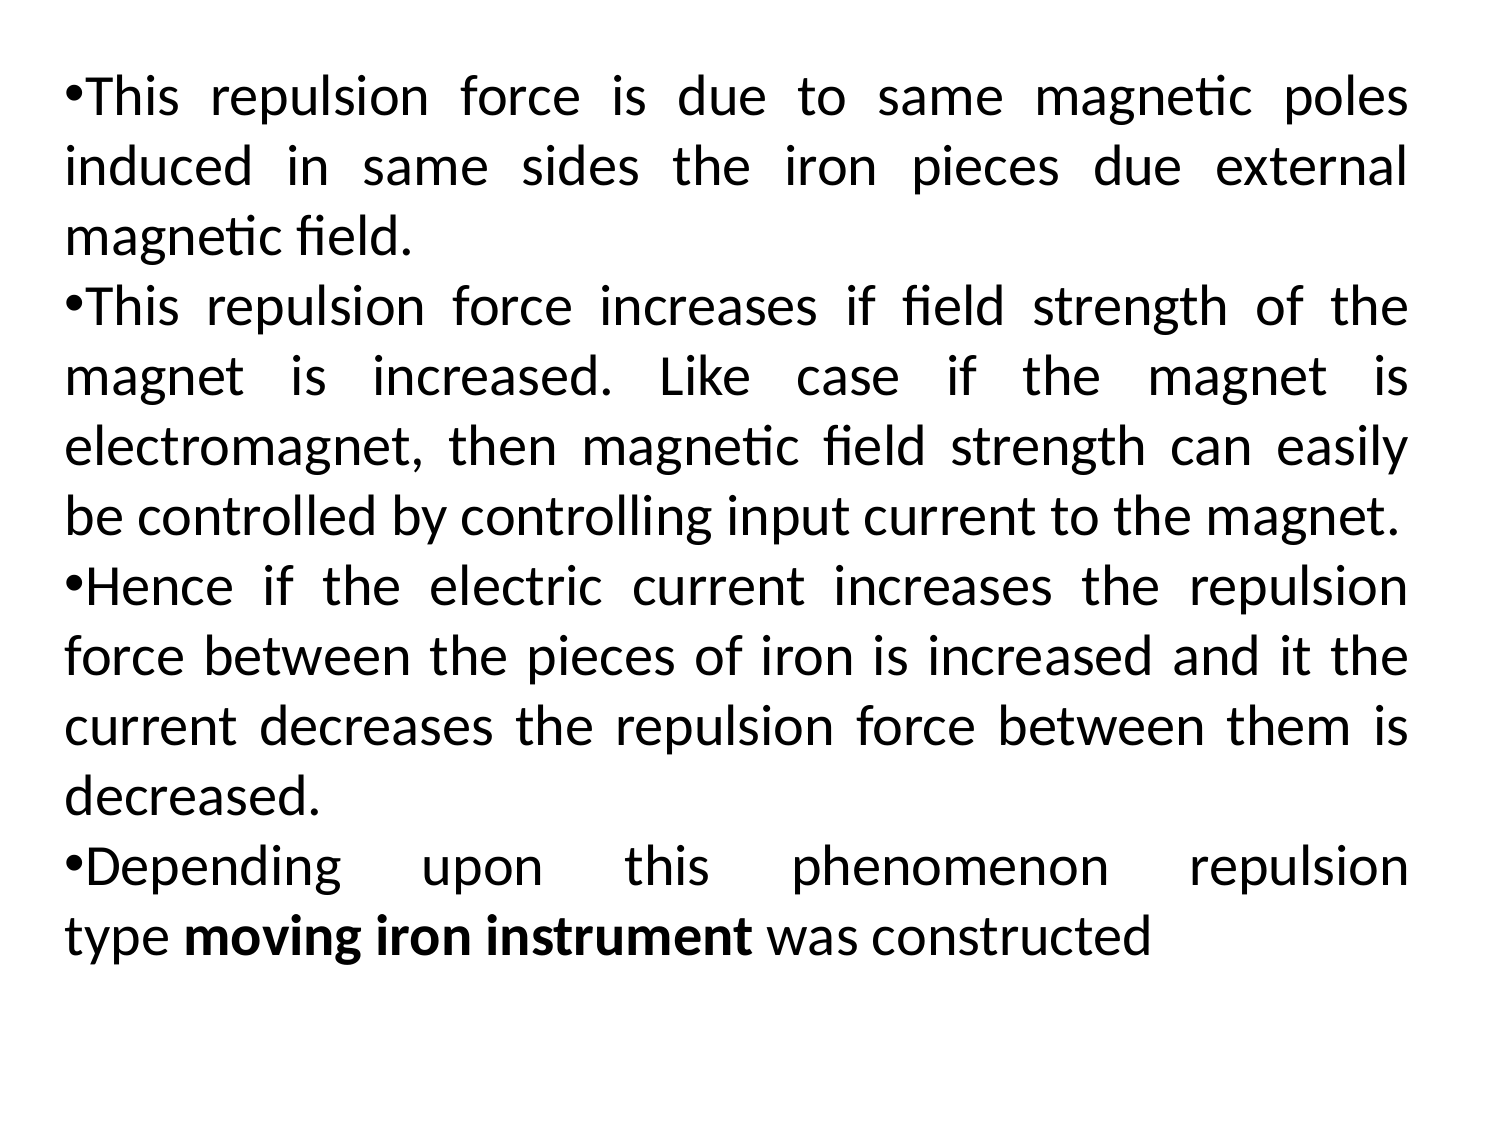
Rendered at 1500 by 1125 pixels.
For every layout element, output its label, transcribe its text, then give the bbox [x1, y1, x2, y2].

text_box This repulsion force is due to same magnetic poles induced in same sides the iron pieces due external magnetic field. This repulsion force increases if field strength of the magnet is increased. Like case if the magnet is electromagnet, then magnetic field strength can easily be controlled by controlling input current to the magnet. Hence if the electric current increases the repulsion force between the pieces of iron is increased and it the current decreases the repulsion force between them is decreased. Depending upon this phenomenon repulsion type moving iron instrument was constructed [50, 50, 1425, 975]
